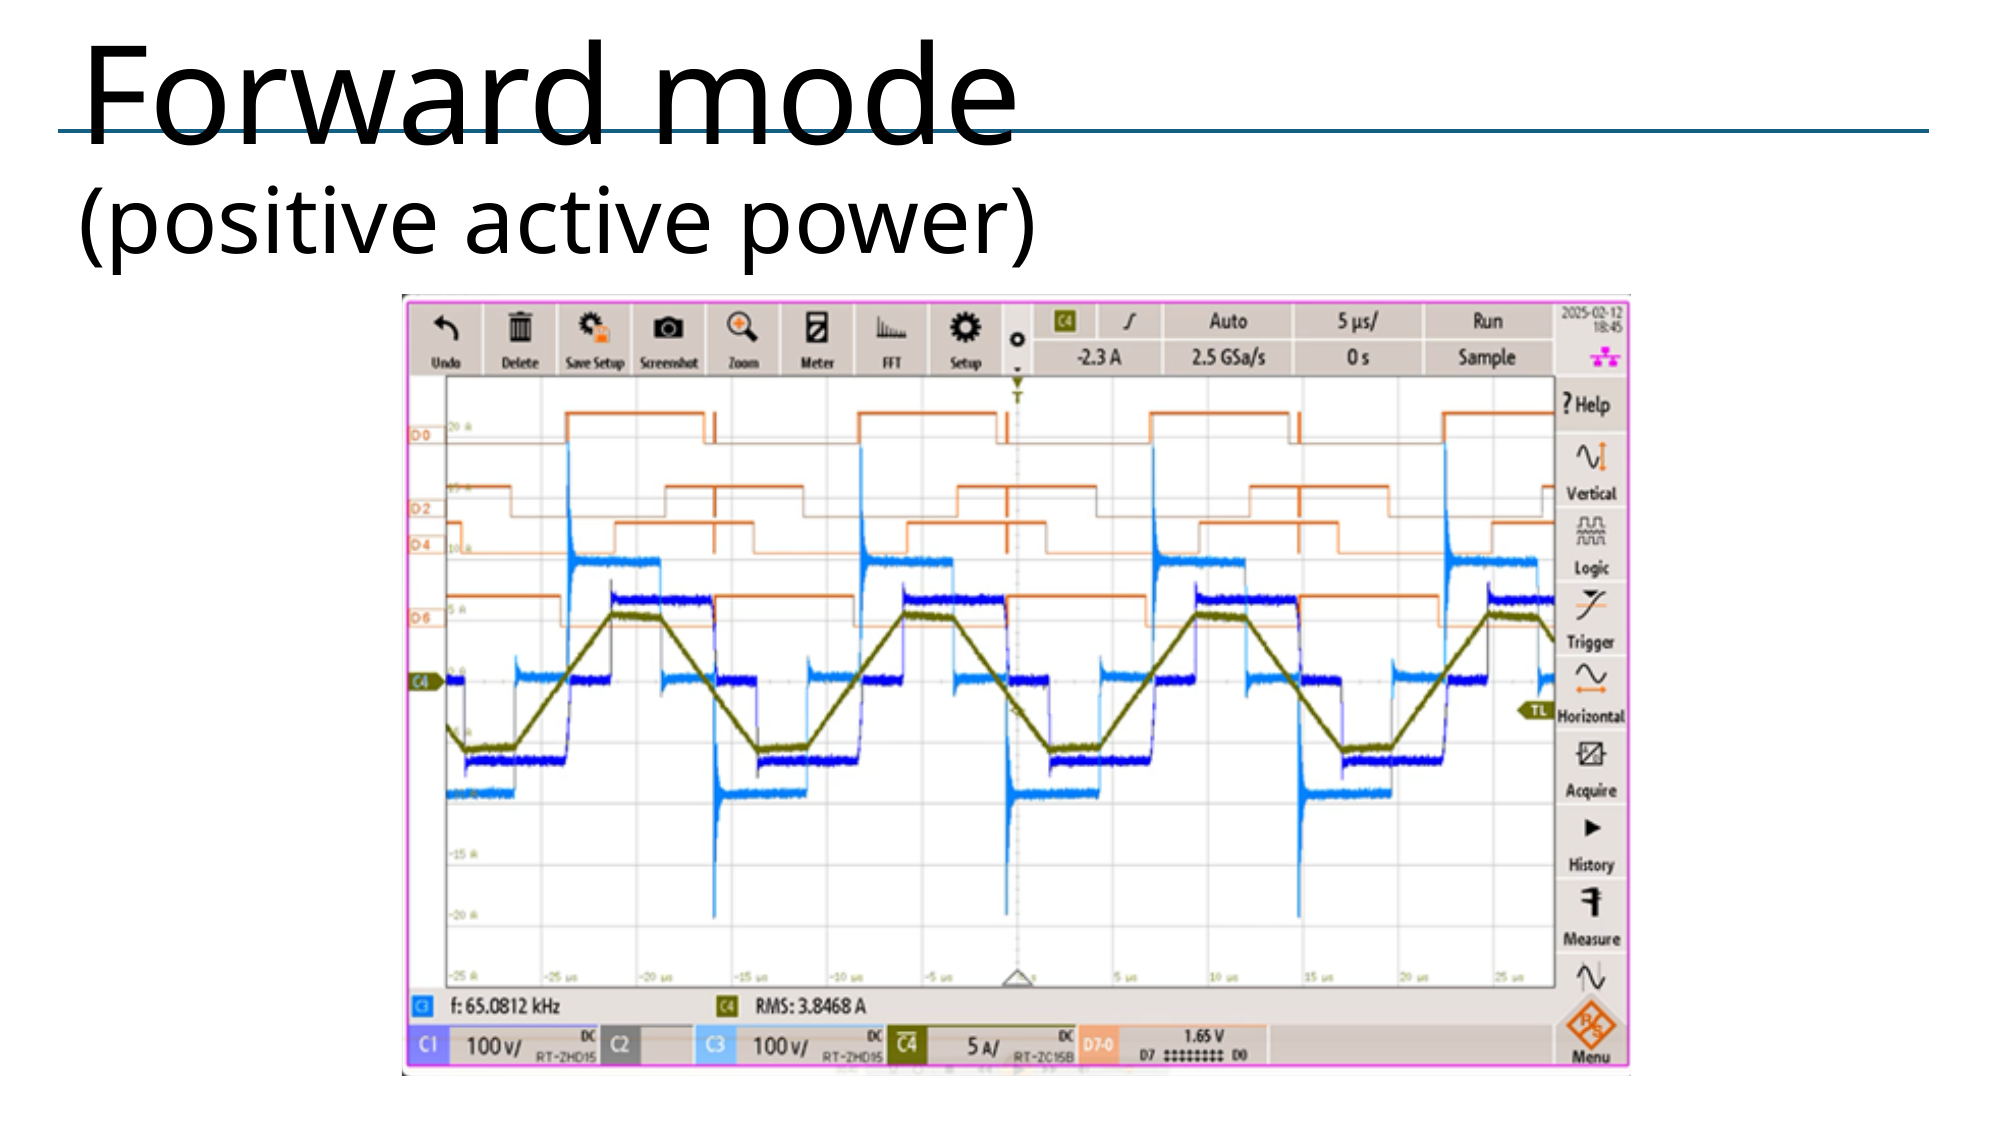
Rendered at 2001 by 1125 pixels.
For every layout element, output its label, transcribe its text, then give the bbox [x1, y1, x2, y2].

title Forward mode (positive active power) [58, 15, 1929, 144]
picture [401, 294, 1632, 1077]
